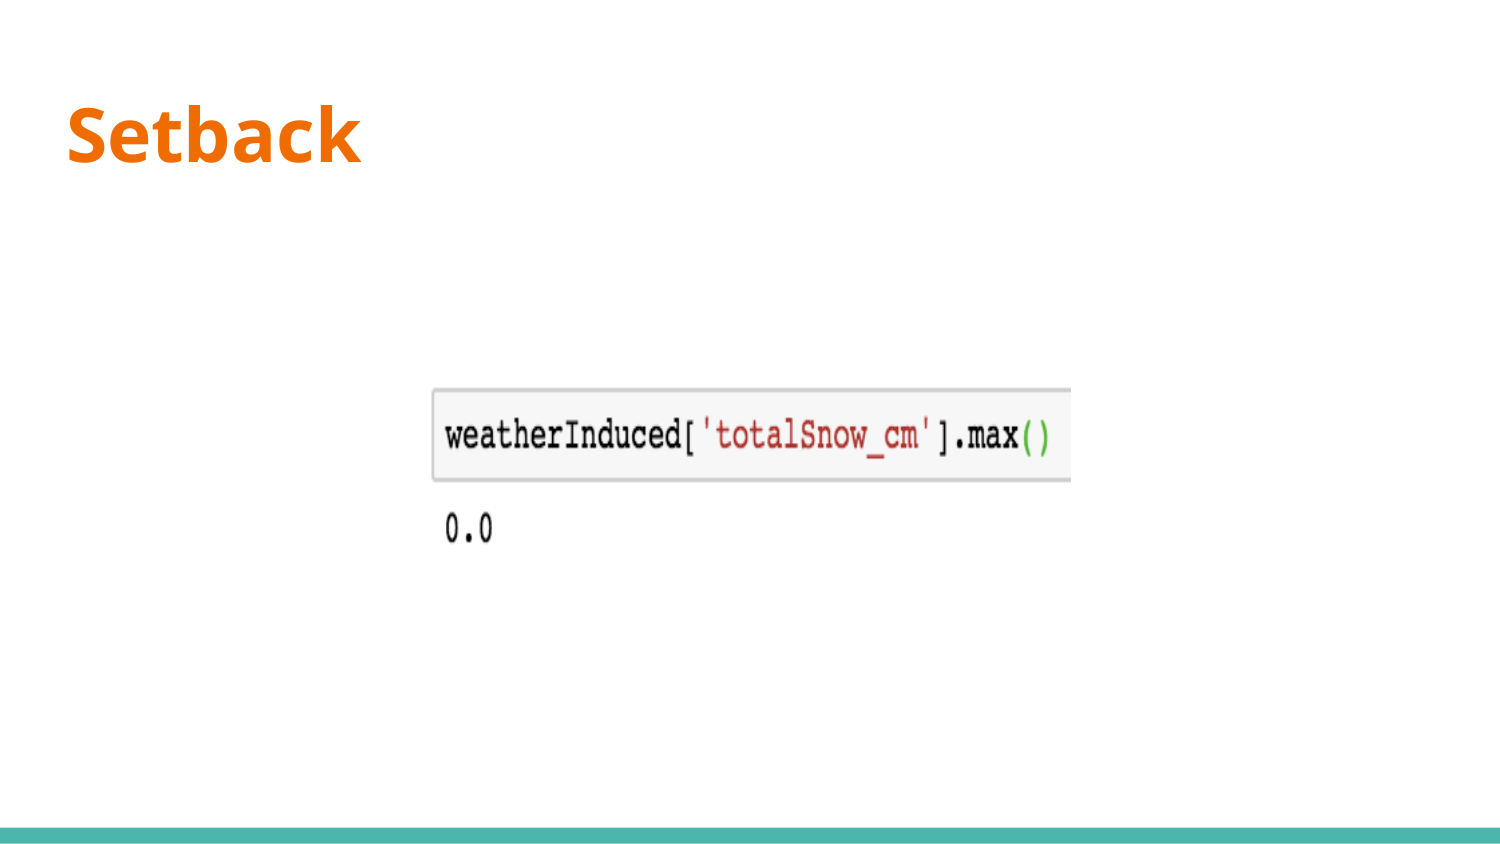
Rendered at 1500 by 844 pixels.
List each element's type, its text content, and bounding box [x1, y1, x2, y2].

title Setback [51, 72, 1449, 189]
picture [429, 320, 1071, 564]
